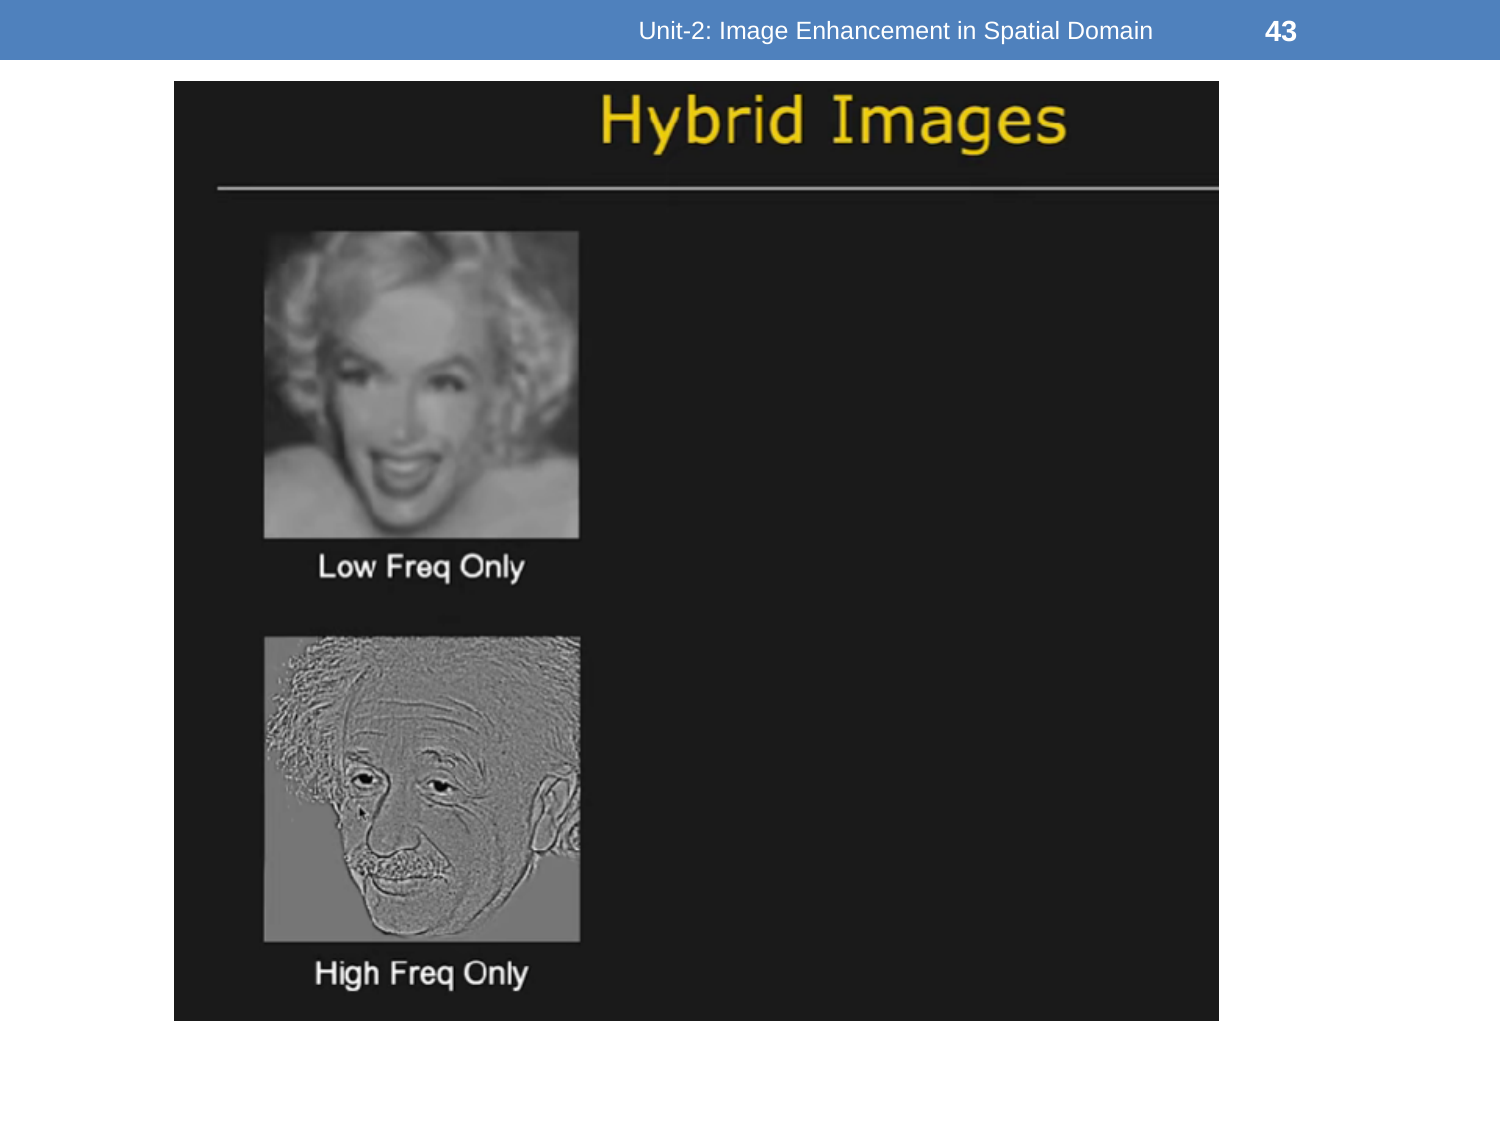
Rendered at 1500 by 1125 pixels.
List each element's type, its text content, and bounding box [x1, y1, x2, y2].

footer Unit-2: Image Enhancement in Spatial Domain [562, 3, 1238, 57]
slide_number 43 [1250, 3, 1425, 57]
picture [174, 81, 1219, 1021]
